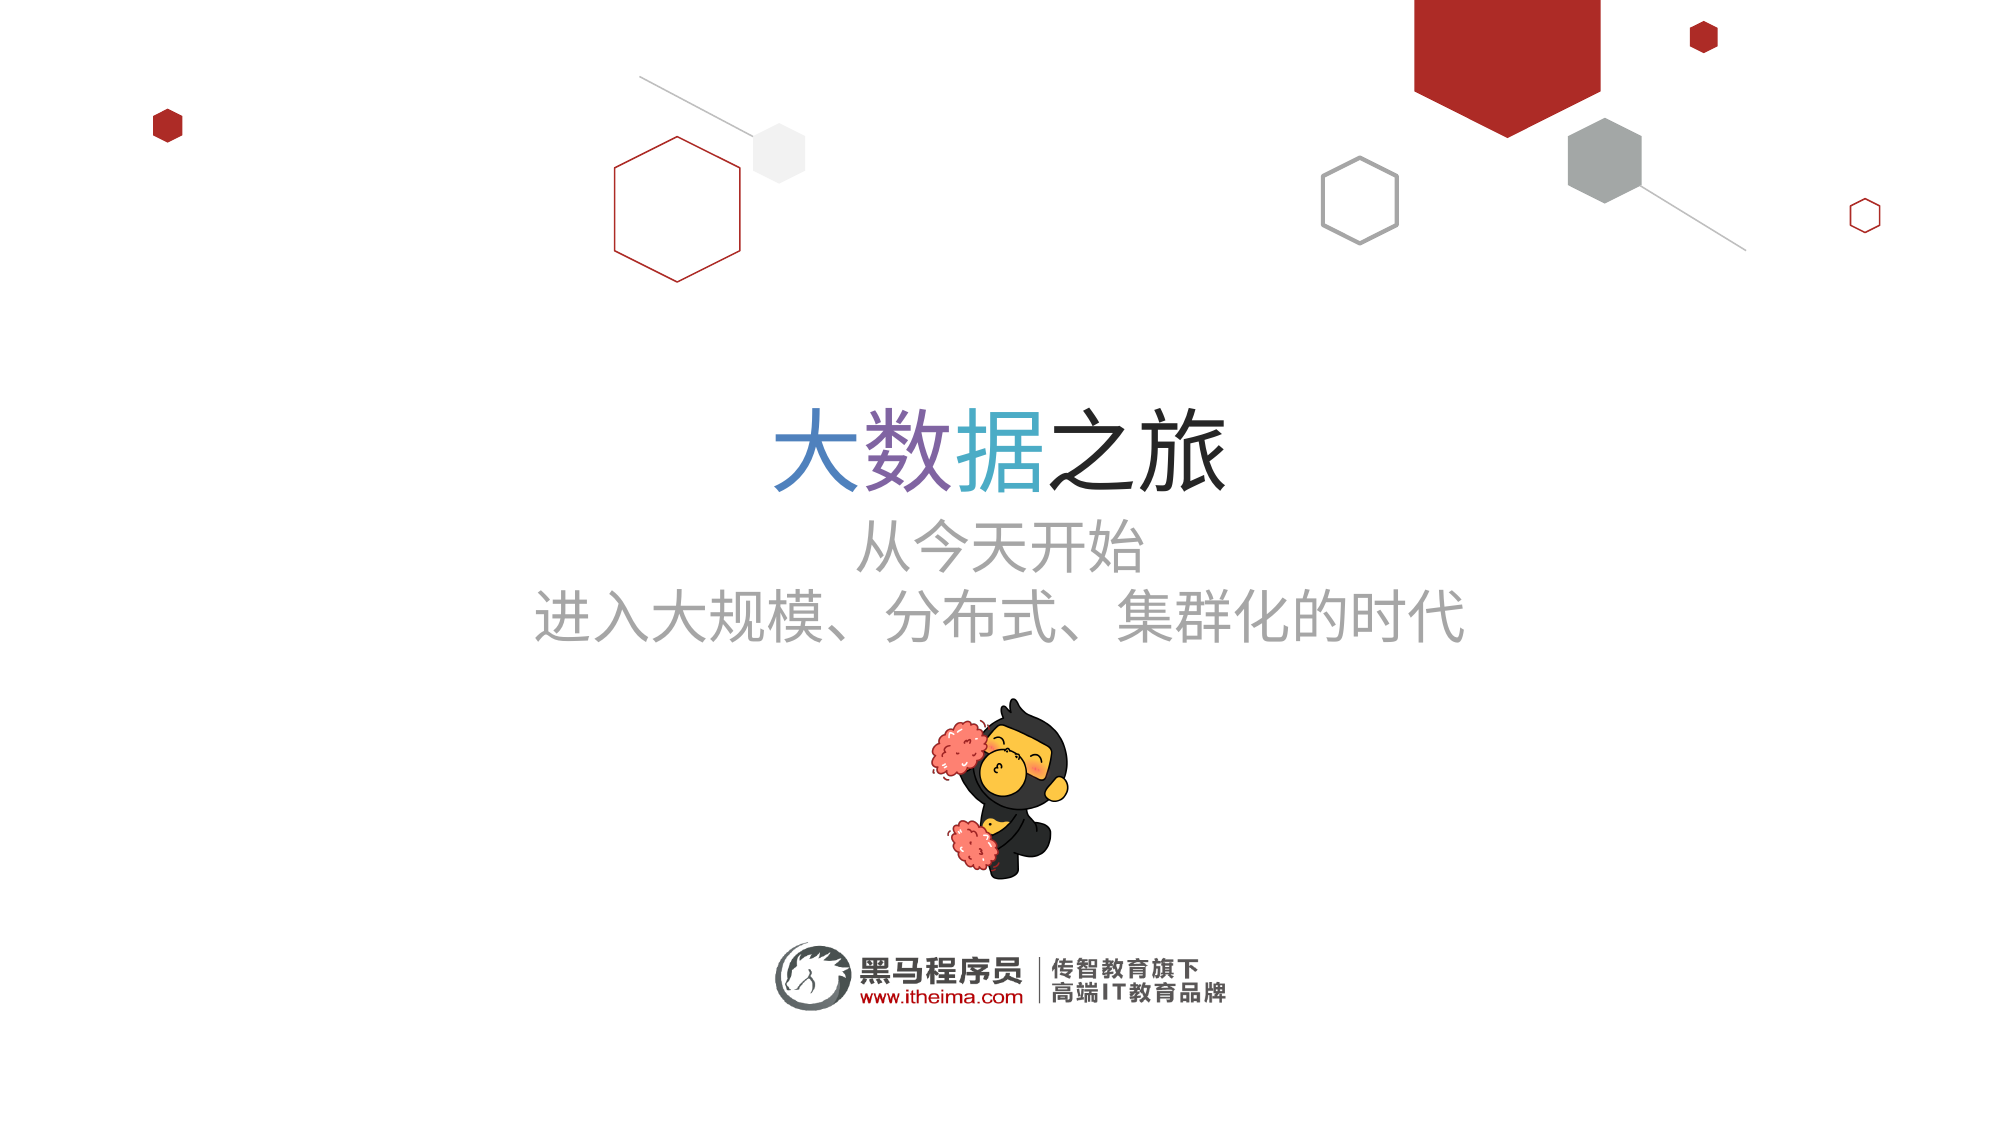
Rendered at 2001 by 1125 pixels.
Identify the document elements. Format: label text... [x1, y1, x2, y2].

title 大数据之旅 [135, 354, 1865, 545]
picture [902, 691, 1097, 886]
picture [774, 939, 1226, 1013]
text_box 从今天开始 进入大规模、分布式、集群化的时代 [454, 545, 1546, 658]
